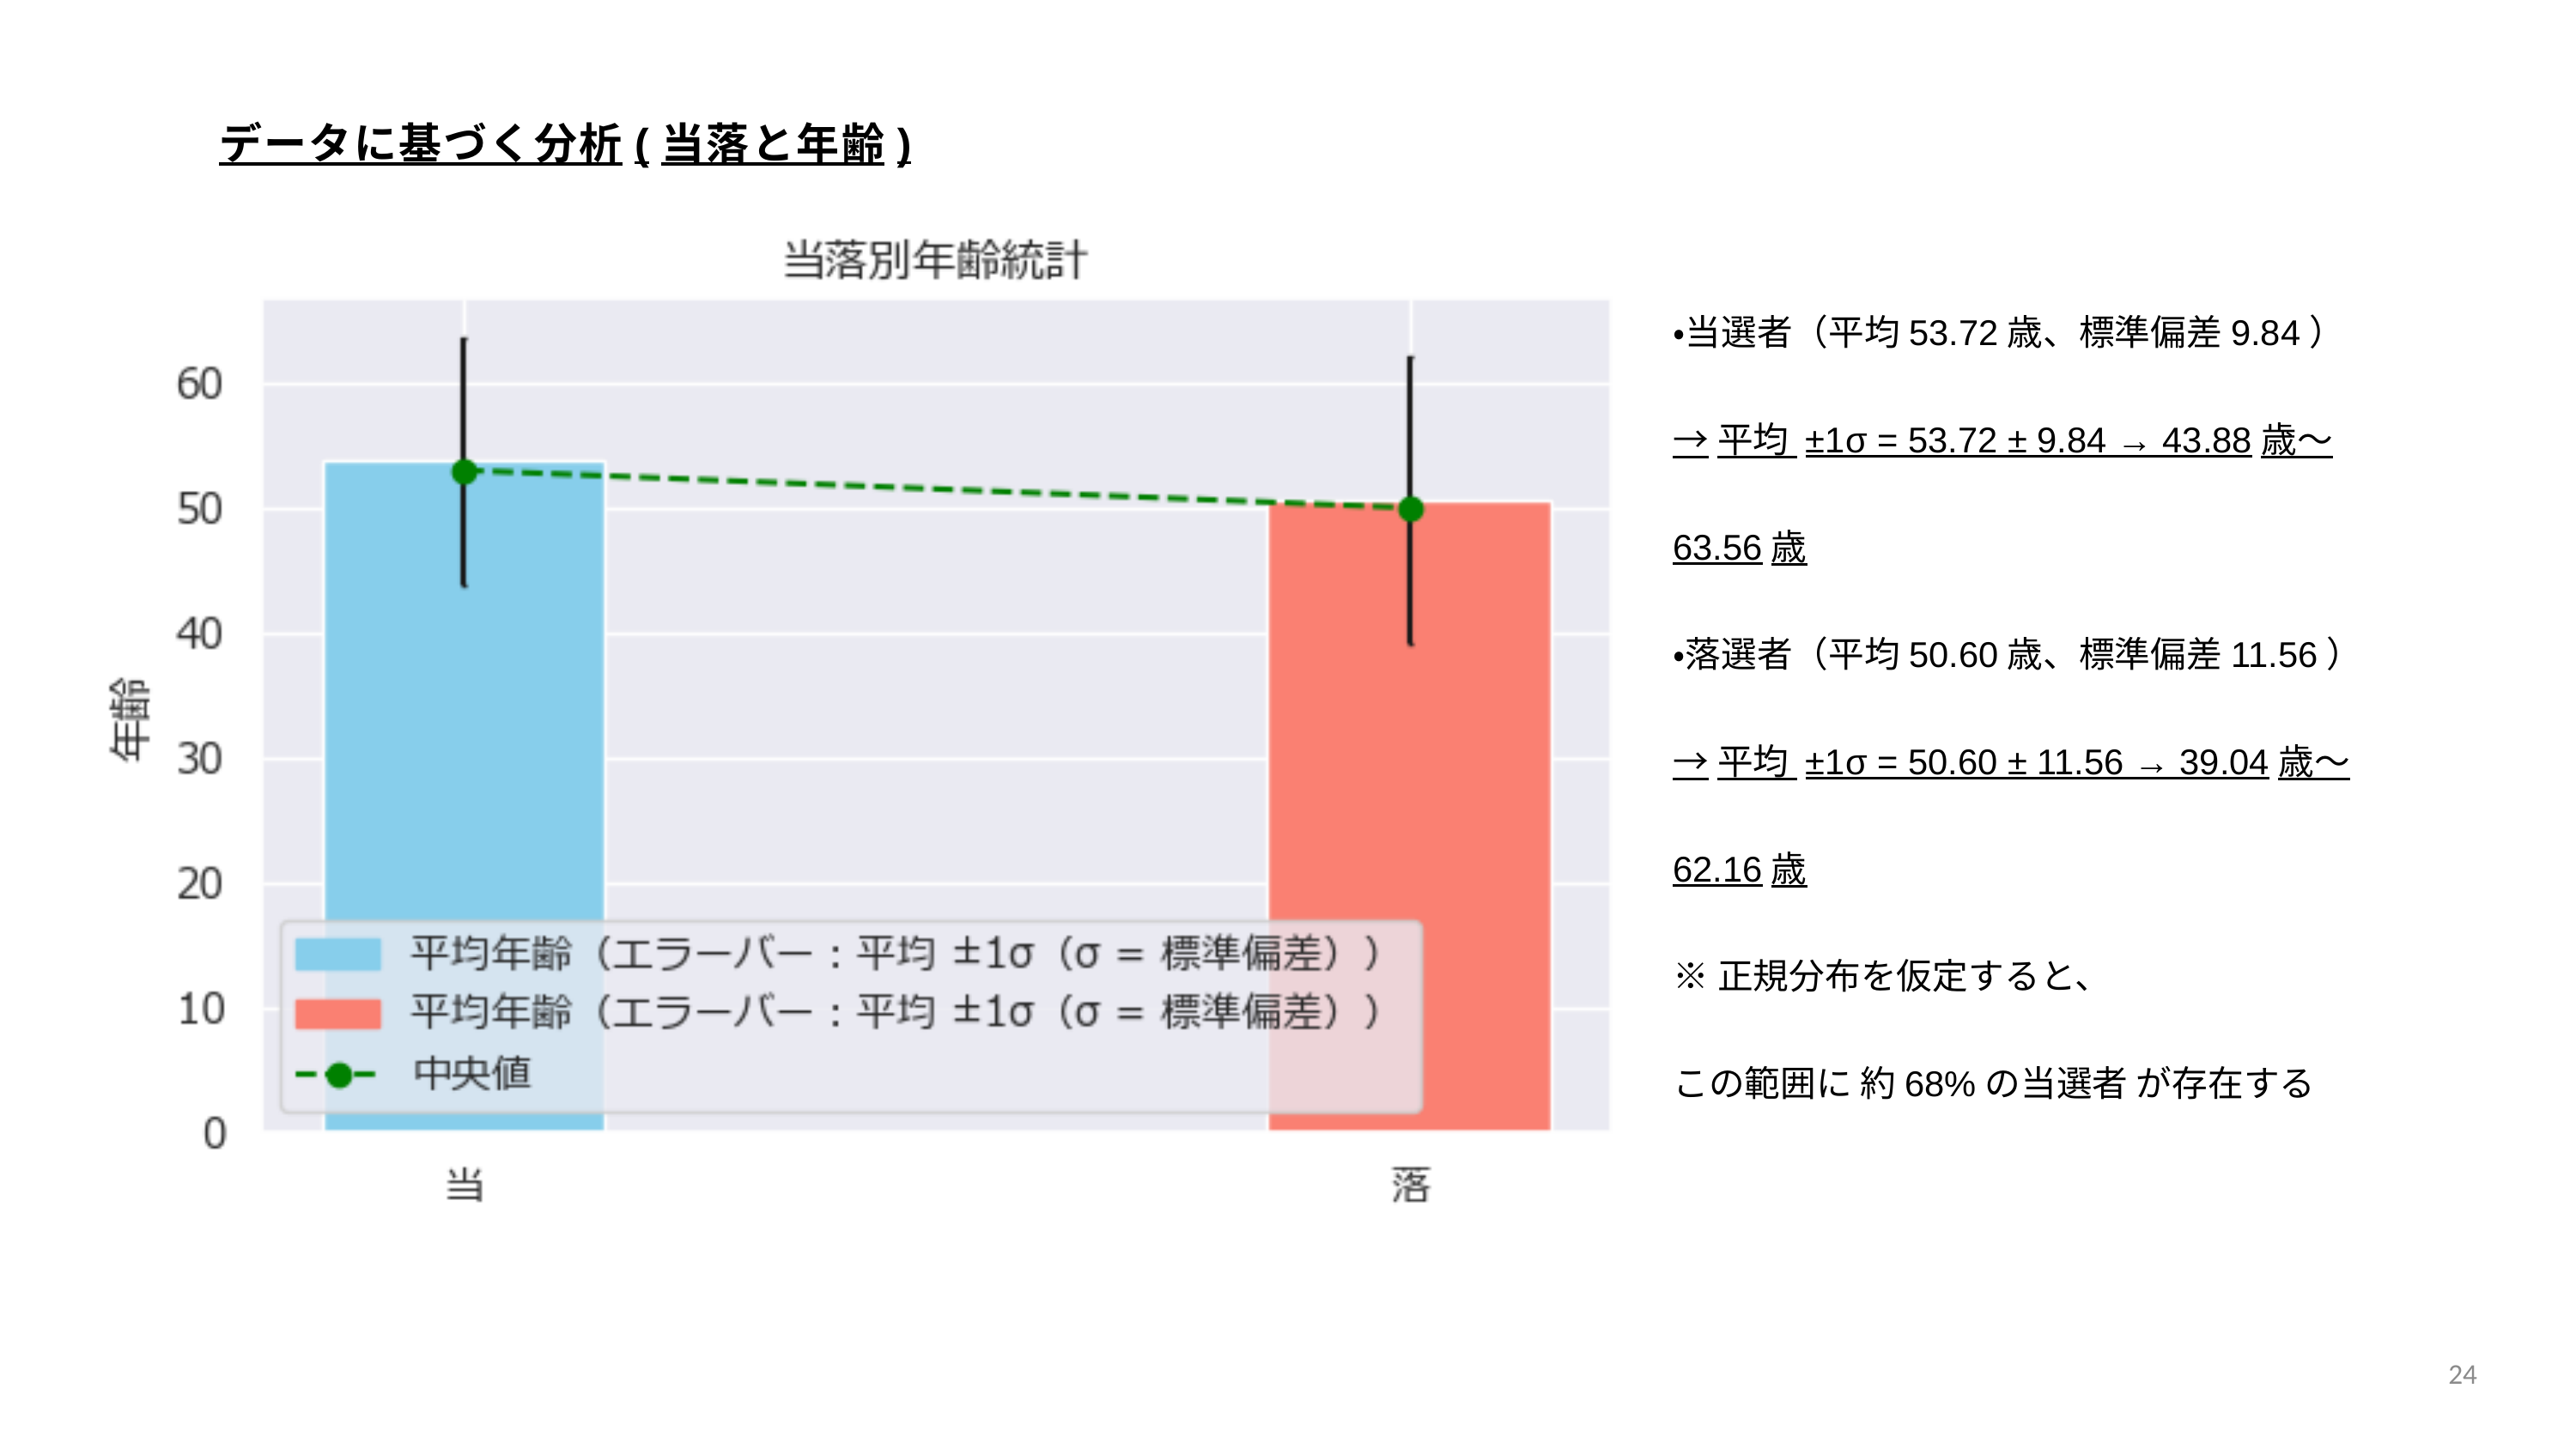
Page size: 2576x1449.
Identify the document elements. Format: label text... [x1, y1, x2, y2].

slide_number 24 [2190, 1346, 2490, 1398]
text_box データに基づく分析(当落と年齢) [218, 99, 1713, 168]
text_box ・当選者（平均53.72歳、標準偏差9.84） →平均 ±1σ = 53.72 ± 9.84 → 43.88歳～63.56歳 ・落選者（平均50.60歳、標準偏差11.56） →平均 ±1σ = 50.60 ± 11.56 → 39.04歳～62.16歳 ※正規分布を仮定すると、 この範囲に 約68%の当選者 が存在する [1663, 239, 2380, 1111]
picture [65, 192, 1661, 1257]
